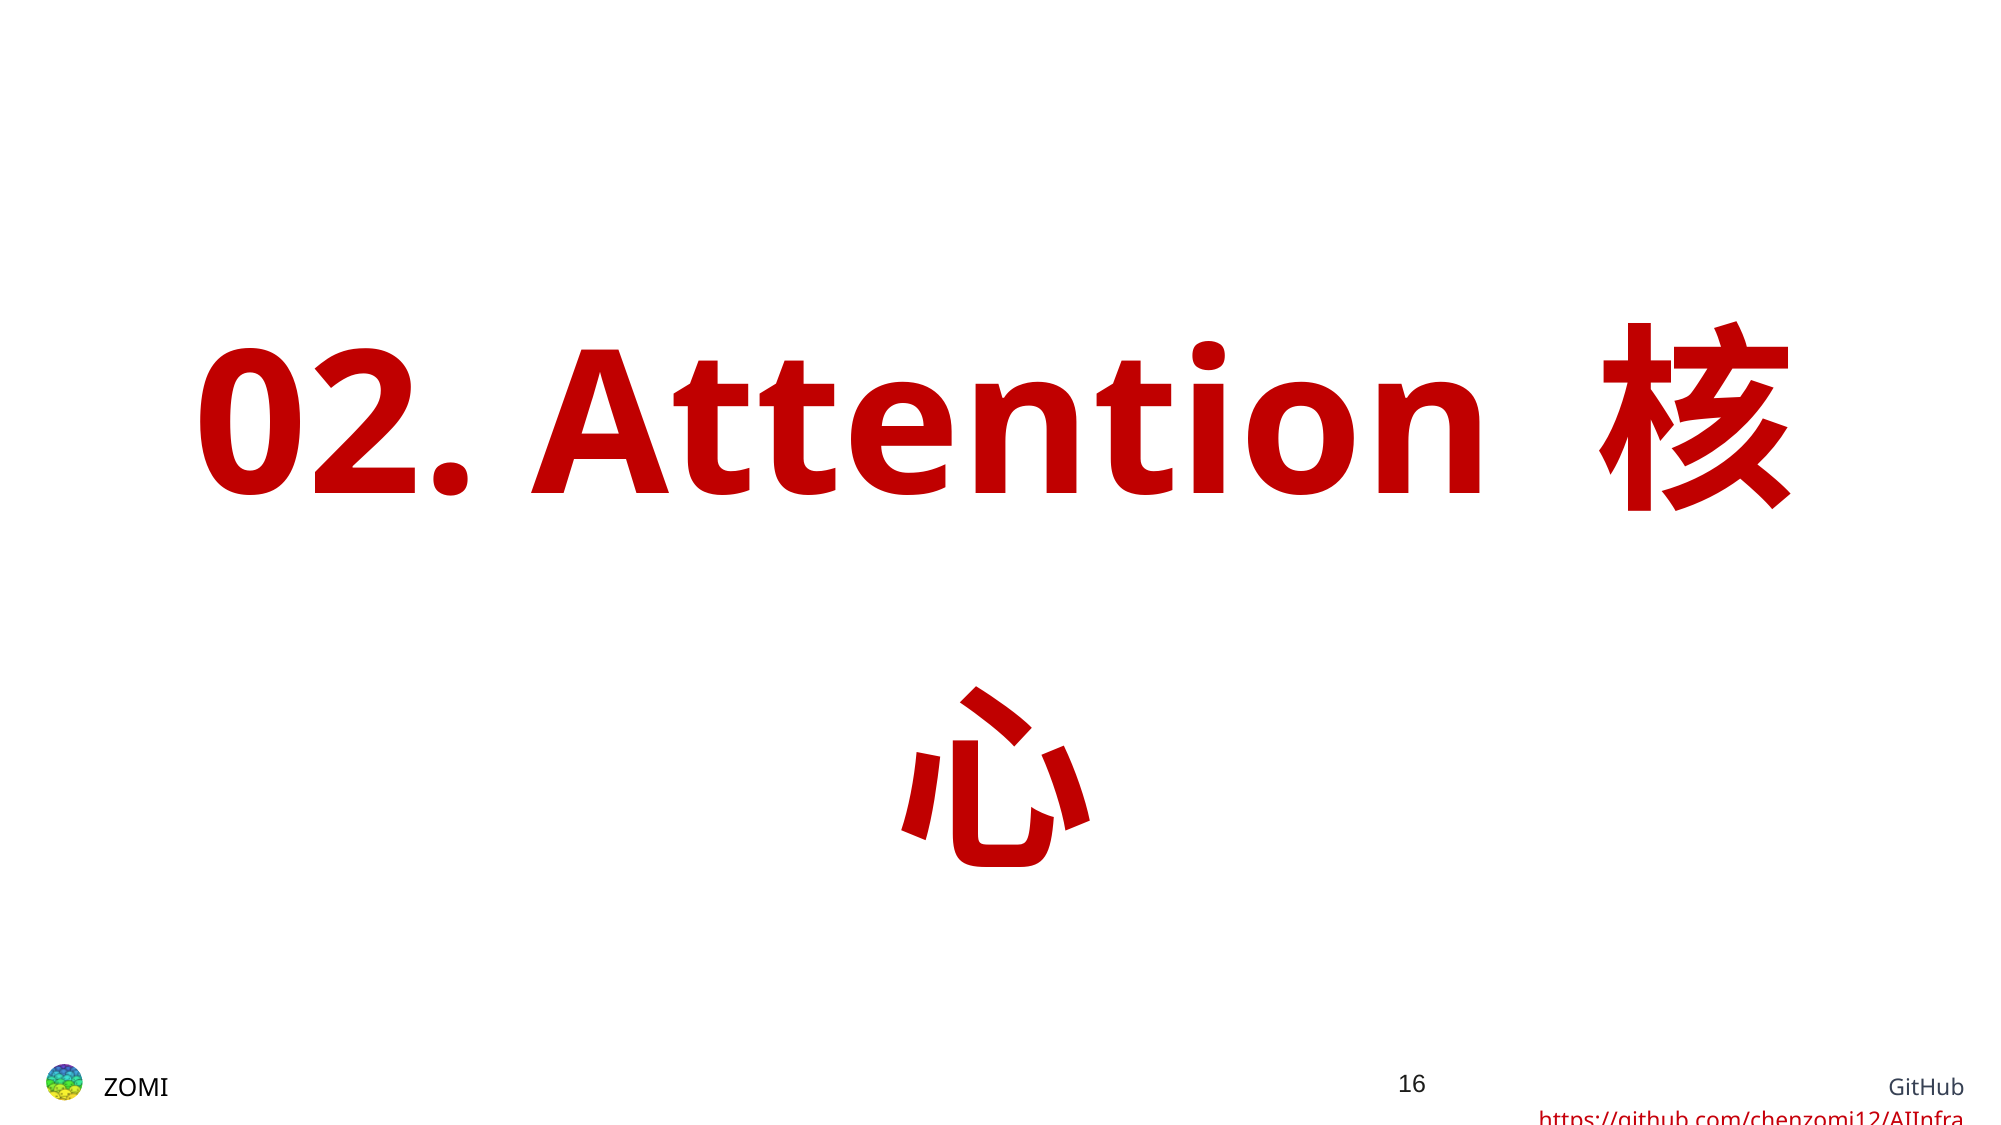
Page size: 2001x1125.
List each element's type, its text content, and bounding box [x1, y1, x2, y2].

picture [47, 1065, 82, 1100]
list 02. Attention 核心 [79, 80, 1910, 986]
